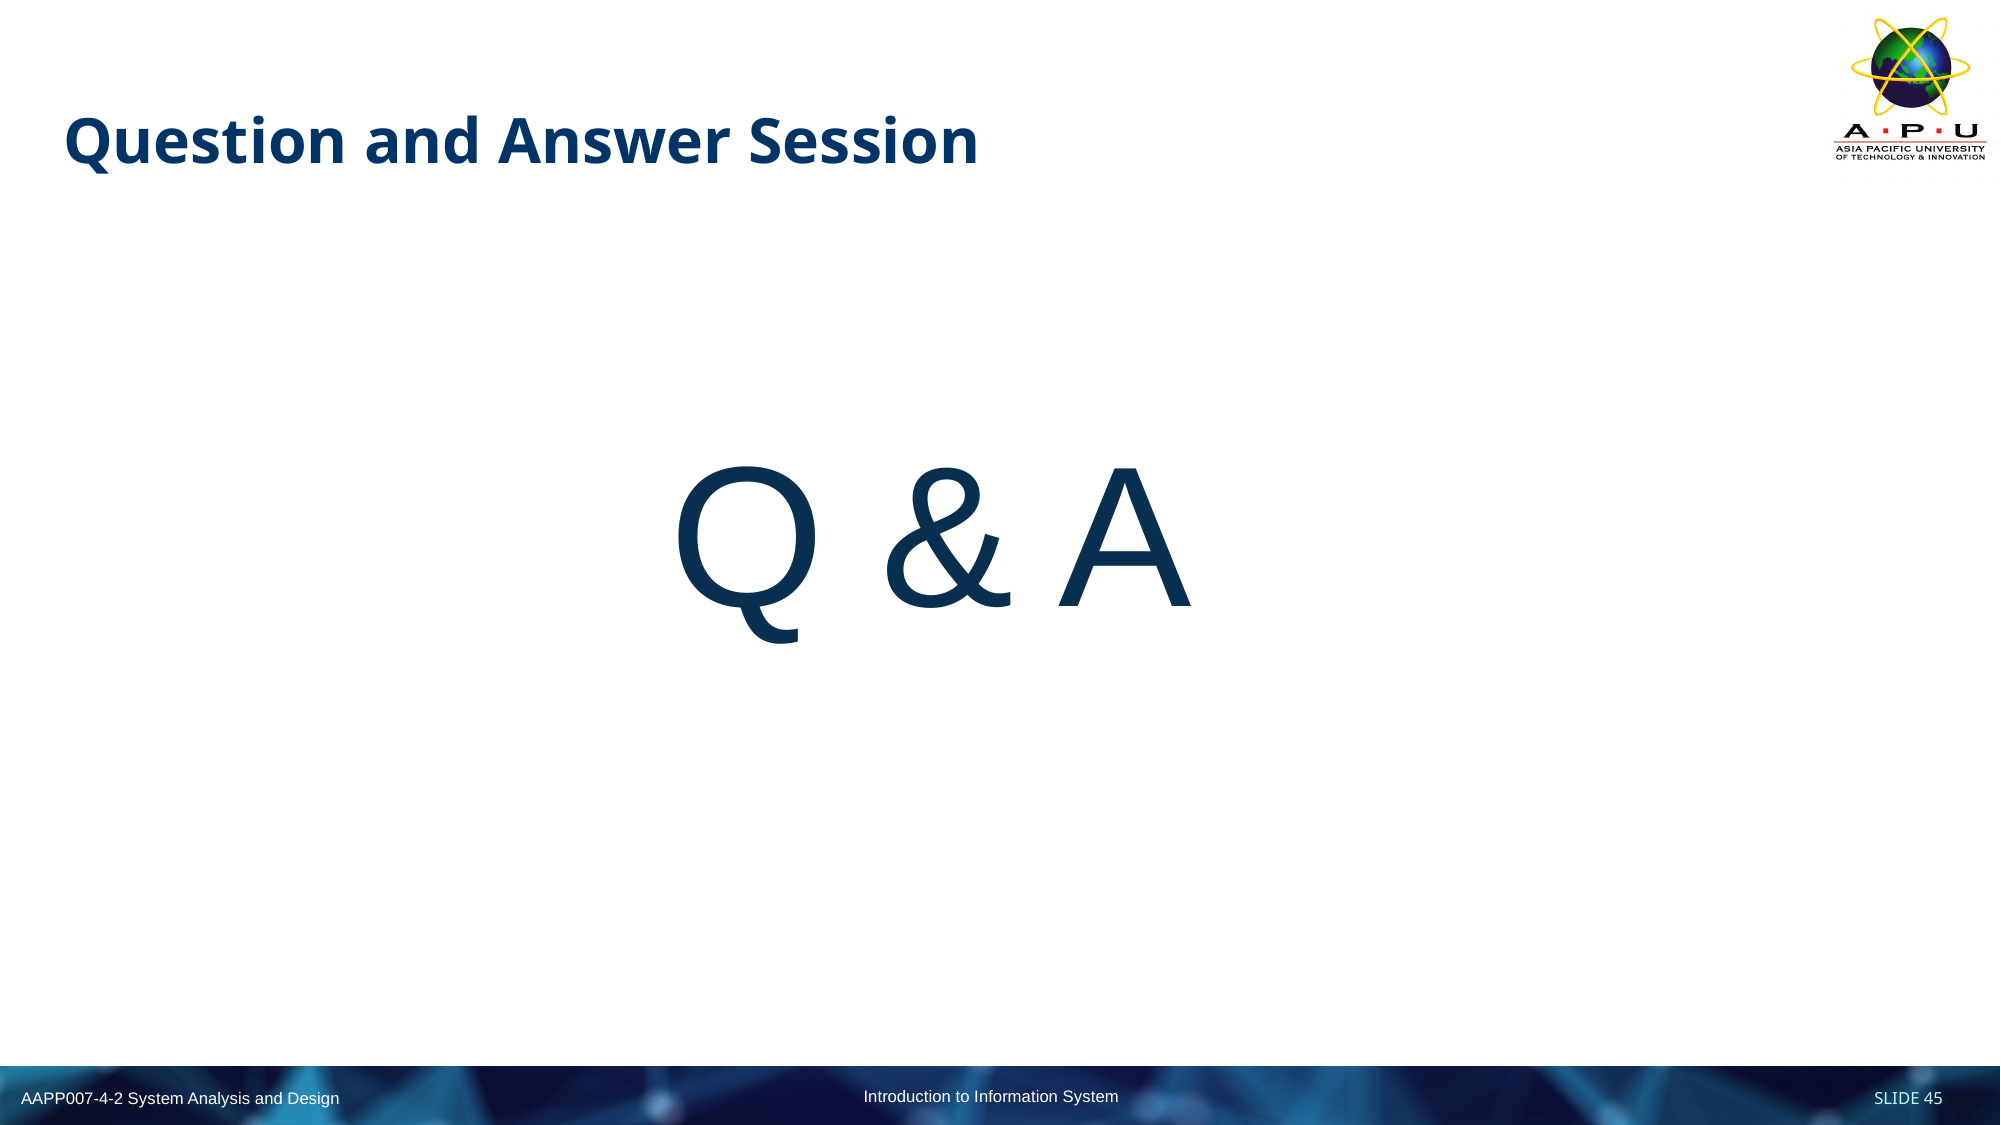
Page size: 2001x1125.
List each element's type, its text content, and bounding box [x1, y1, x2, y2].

text_box Q & A [655, 399, 1539, 655]
picture [0, 1066, 2000, 1125]
title Question and Answer Session [48, 45, 1764, 233]
picture [1822, 0, 2000, 178]
